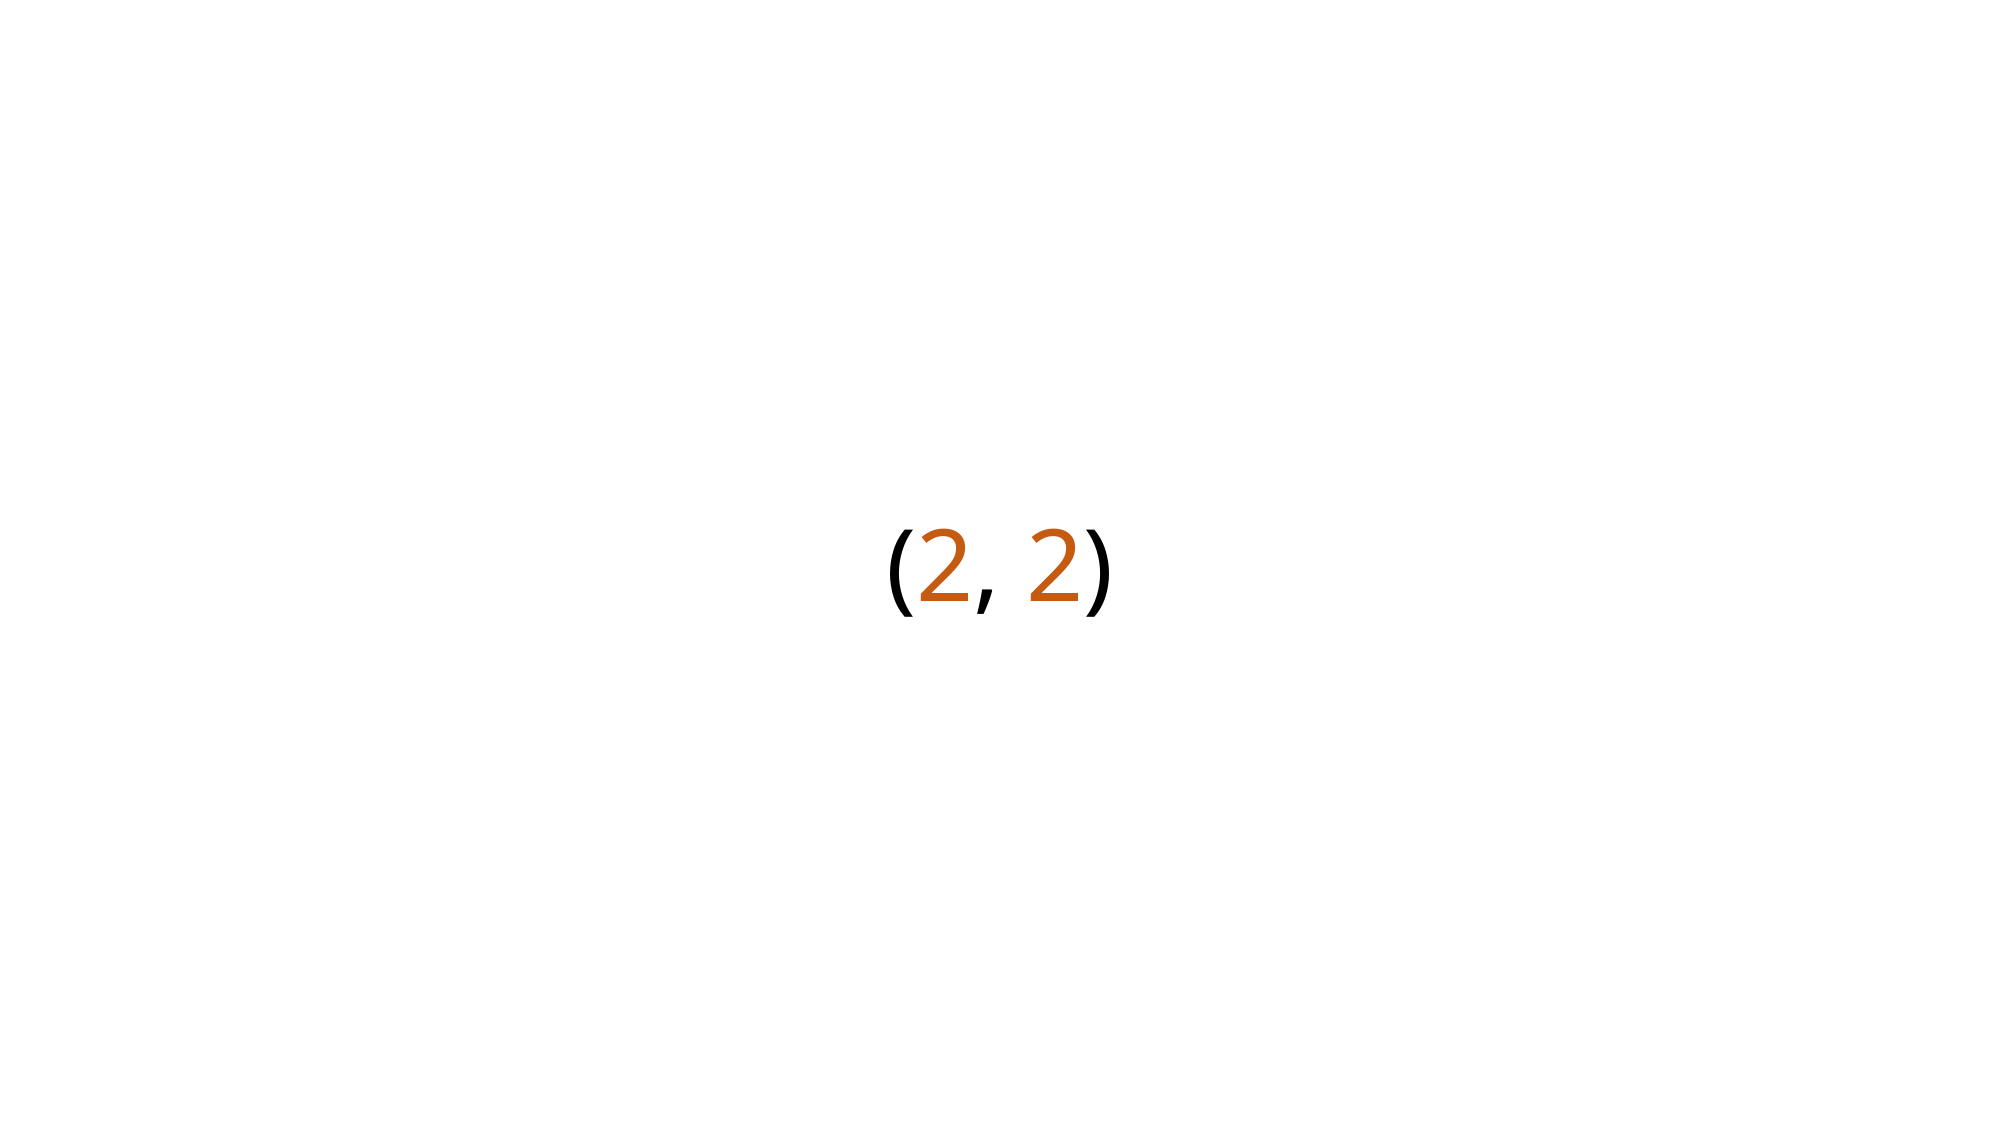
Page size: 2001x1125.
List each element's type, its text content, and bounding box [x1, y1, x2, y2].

text_box (2, 2) [871, 494, 1129, 629]
